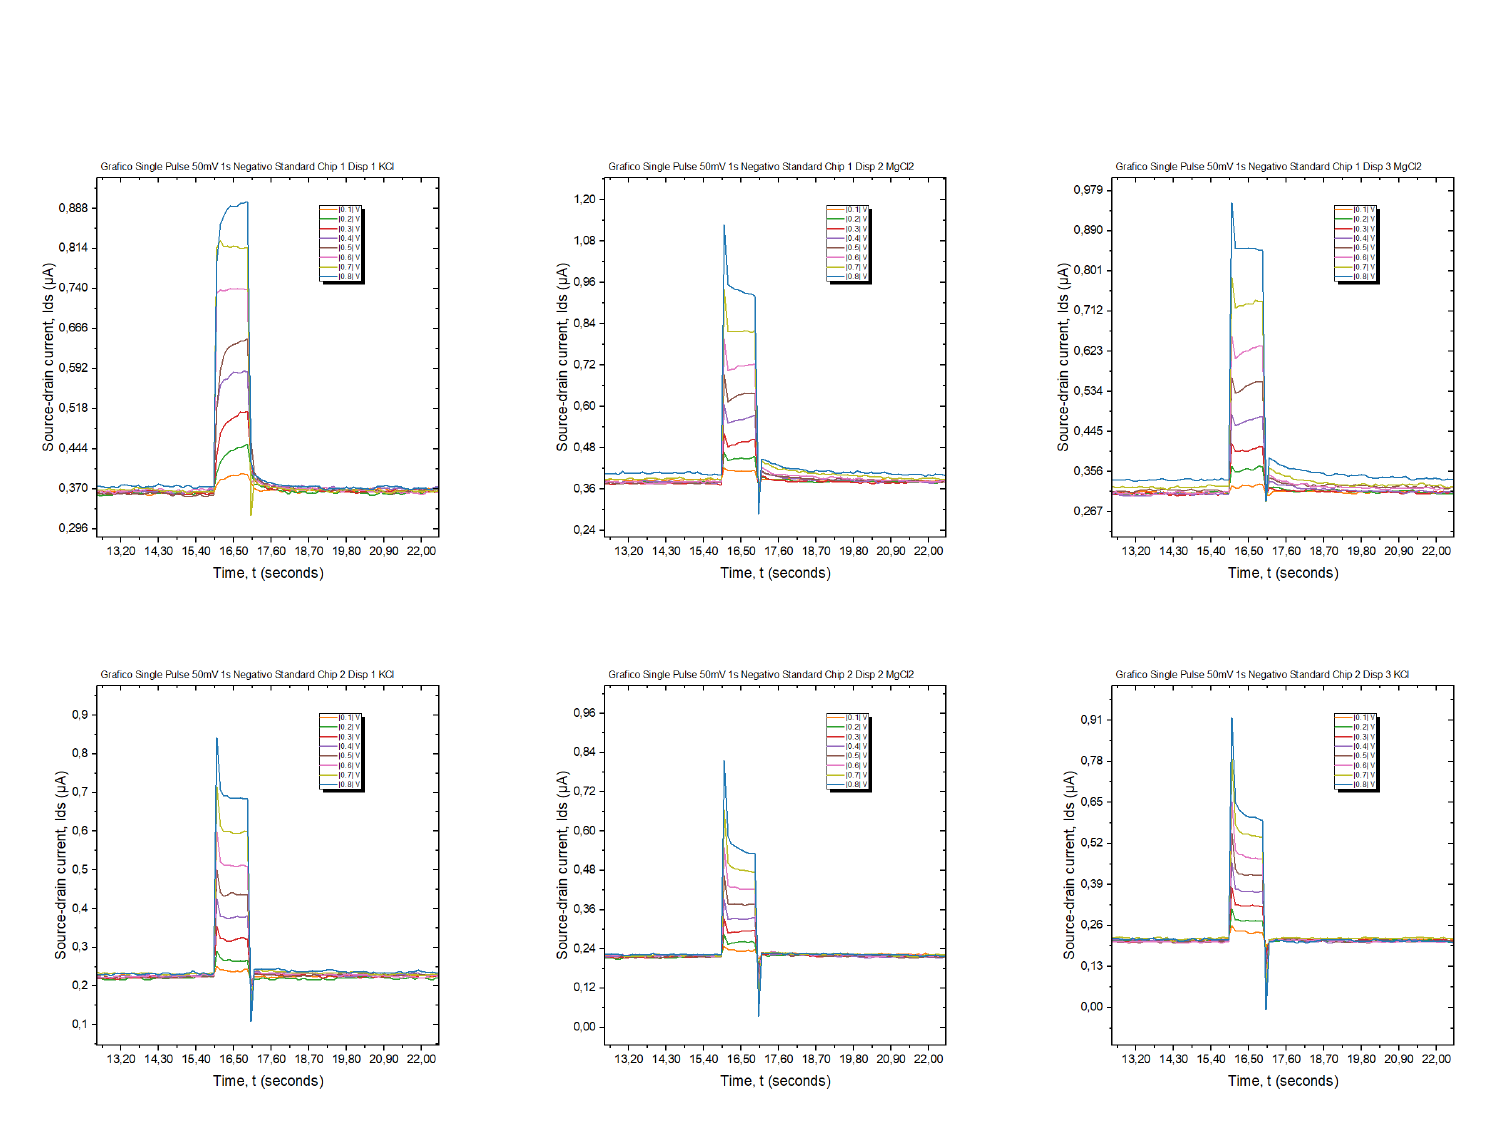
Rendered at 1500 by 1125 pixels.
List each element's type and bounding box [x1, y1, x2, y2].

picture [1022, 119, 1500, 621]
picture [7, 627, 508, 1125]
picture [7, 119, 508, 621]
picture [514, 627, 1016, 1125]
picture [514, 119, 1016, 621]
picture [1022, 627, 1500, 1125]
